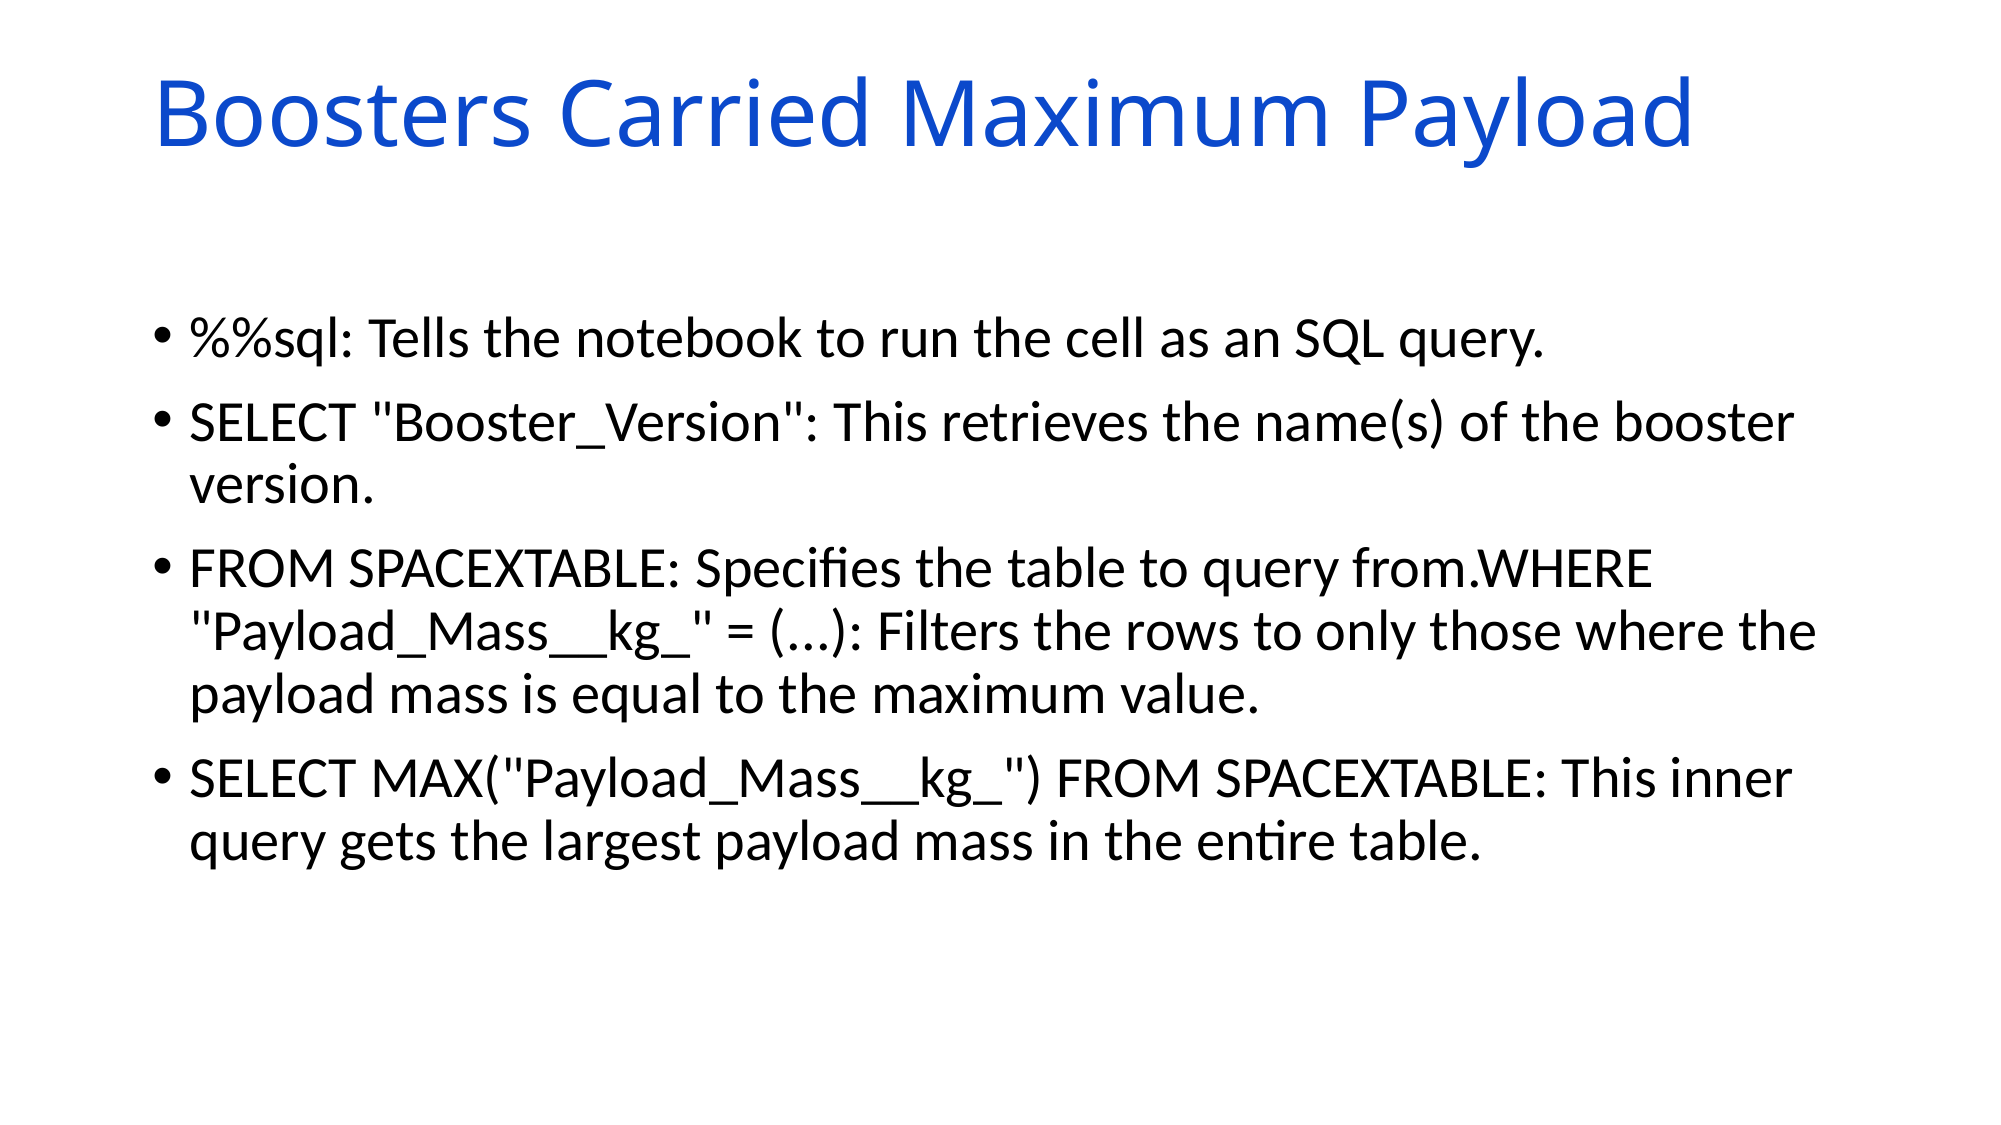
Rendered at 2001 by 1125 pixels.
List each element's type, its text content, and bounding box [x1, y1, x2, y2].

title Boosters Carried Maximum Payload [137, 59, 1863, 278]
list %%sql: Tells the notebook to run the cell as an SQL query. SELECT "Booster_Version": This retrieves the name(s) of the booster version. FROM SPACEXTABLE: Specifies the table to query from.WHERE "Payload_Mass__kg_" = (...): Filters the rows to only those where the payload mass is equal to the maximum value. SELECT MAX("Payload_Mass__kg_") FROM SPACEXTABLE: This inner query gets the largest payload mass in the entire table. [137, 299, 1863, 1014]
